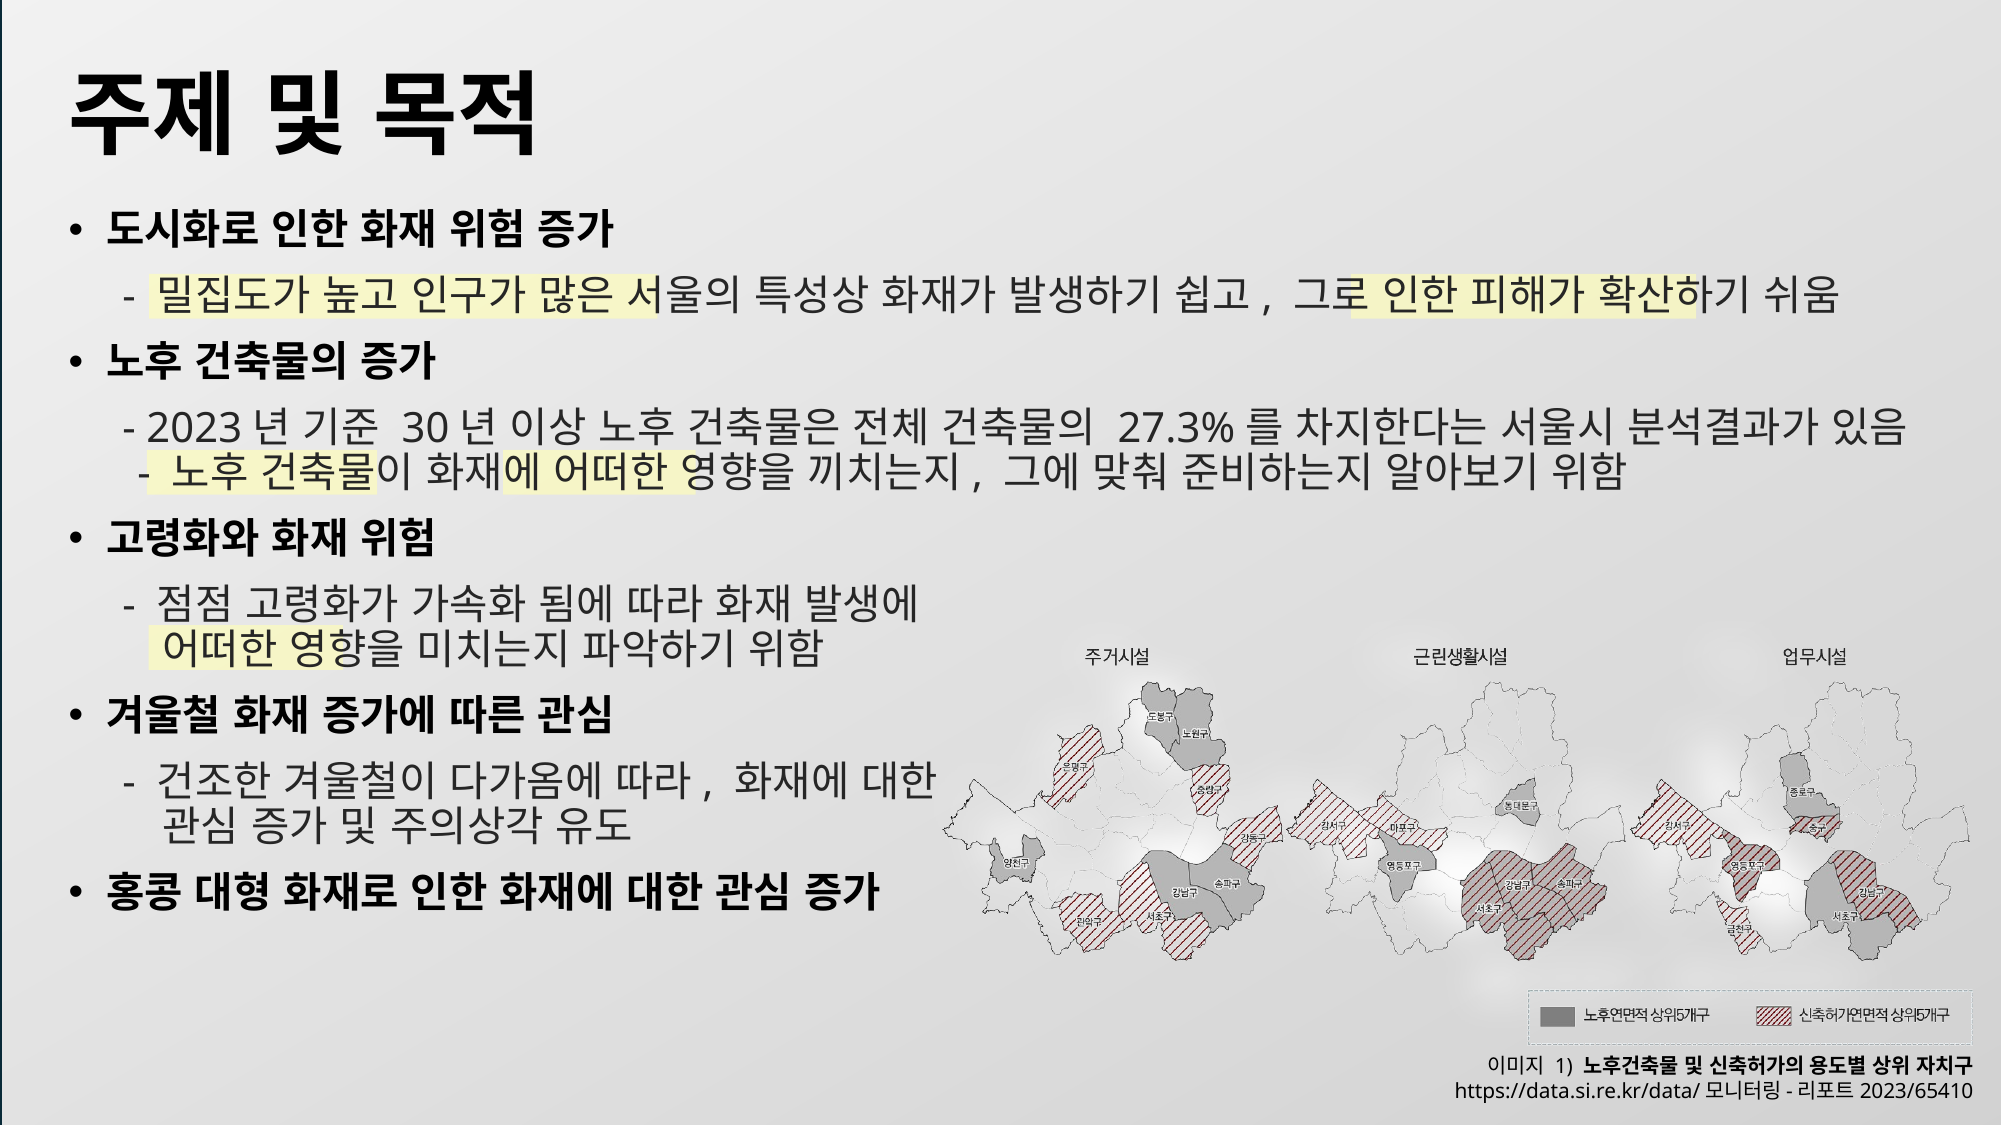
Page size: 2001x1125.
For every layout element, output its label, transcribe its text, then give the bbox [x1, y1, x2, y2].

picture [941, 641, 1979, 1052]
list 도시화로 인한 화재 위험 증가 - 밀집도가 높고 인구가 많은 서울의 특성상 화재가 발생하기 쉽고, 그로 인한 피해가 확산하기 쉬움 노후 건축물의 증가 - 2023년 기준 30년 이상 노후 건축물은 전체 건축물의 27.3%를 차지한다는 서울시 분석결과가 있음 - 노후 건축물이 화재에 어떠한 영향을 끼치는지, 그에 맞춰 준비하는지 알아보기 위함 고령화와 화재 위험 - 점점 고령화가 가속화 됨에 따라 화재 발생에 어떠한 영향을 미치는지 파악하기 위함 겨울철 화재 증가에 따른 관심 - 건조한 겨울철이 다가옴에 따라, 화재에 대한 관심 증가 및 주의상각 유도 홍콩 대형 화재로 인한 화재에 대한 관심 증가 [53, 201, 1947, 1071]
title 주제 및 목적 [53, 54, 1947, 183]
text_box 이미지 1) 노후건축물 및 신축허가의 용도별 상위 자치구 https://data.si.re.kr/data/모니터링-리포트2023/65410 [1225, 1045, 1988, 1111]
